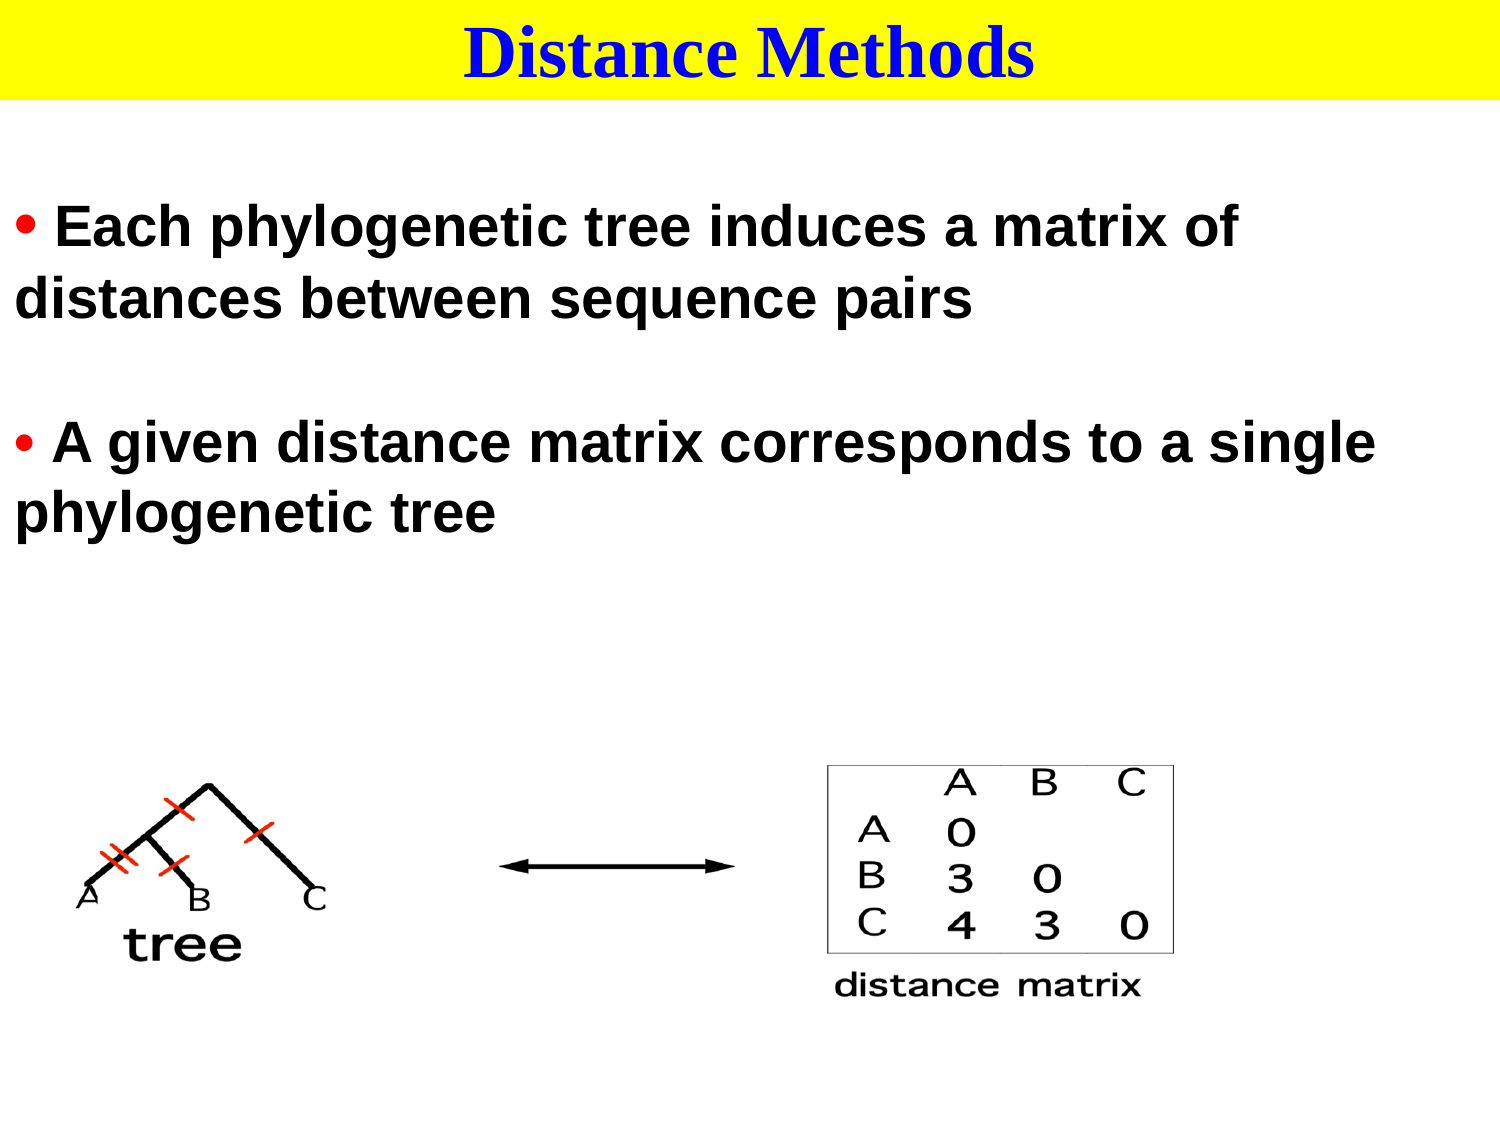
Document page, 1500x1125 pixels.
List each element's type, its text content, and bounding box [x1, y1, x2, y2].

text_box Distance Methods [0, 0, 1500, 101]
text_box • A given distance matrix corresponds to a single phylogenetic tree [0, 397, 1483, 552]
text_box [0, 747, 1500, 1125]
text_box • Each phylogenetic tree induces a matrix of distances between sequence pairs [0, 172, 1483, 338]
